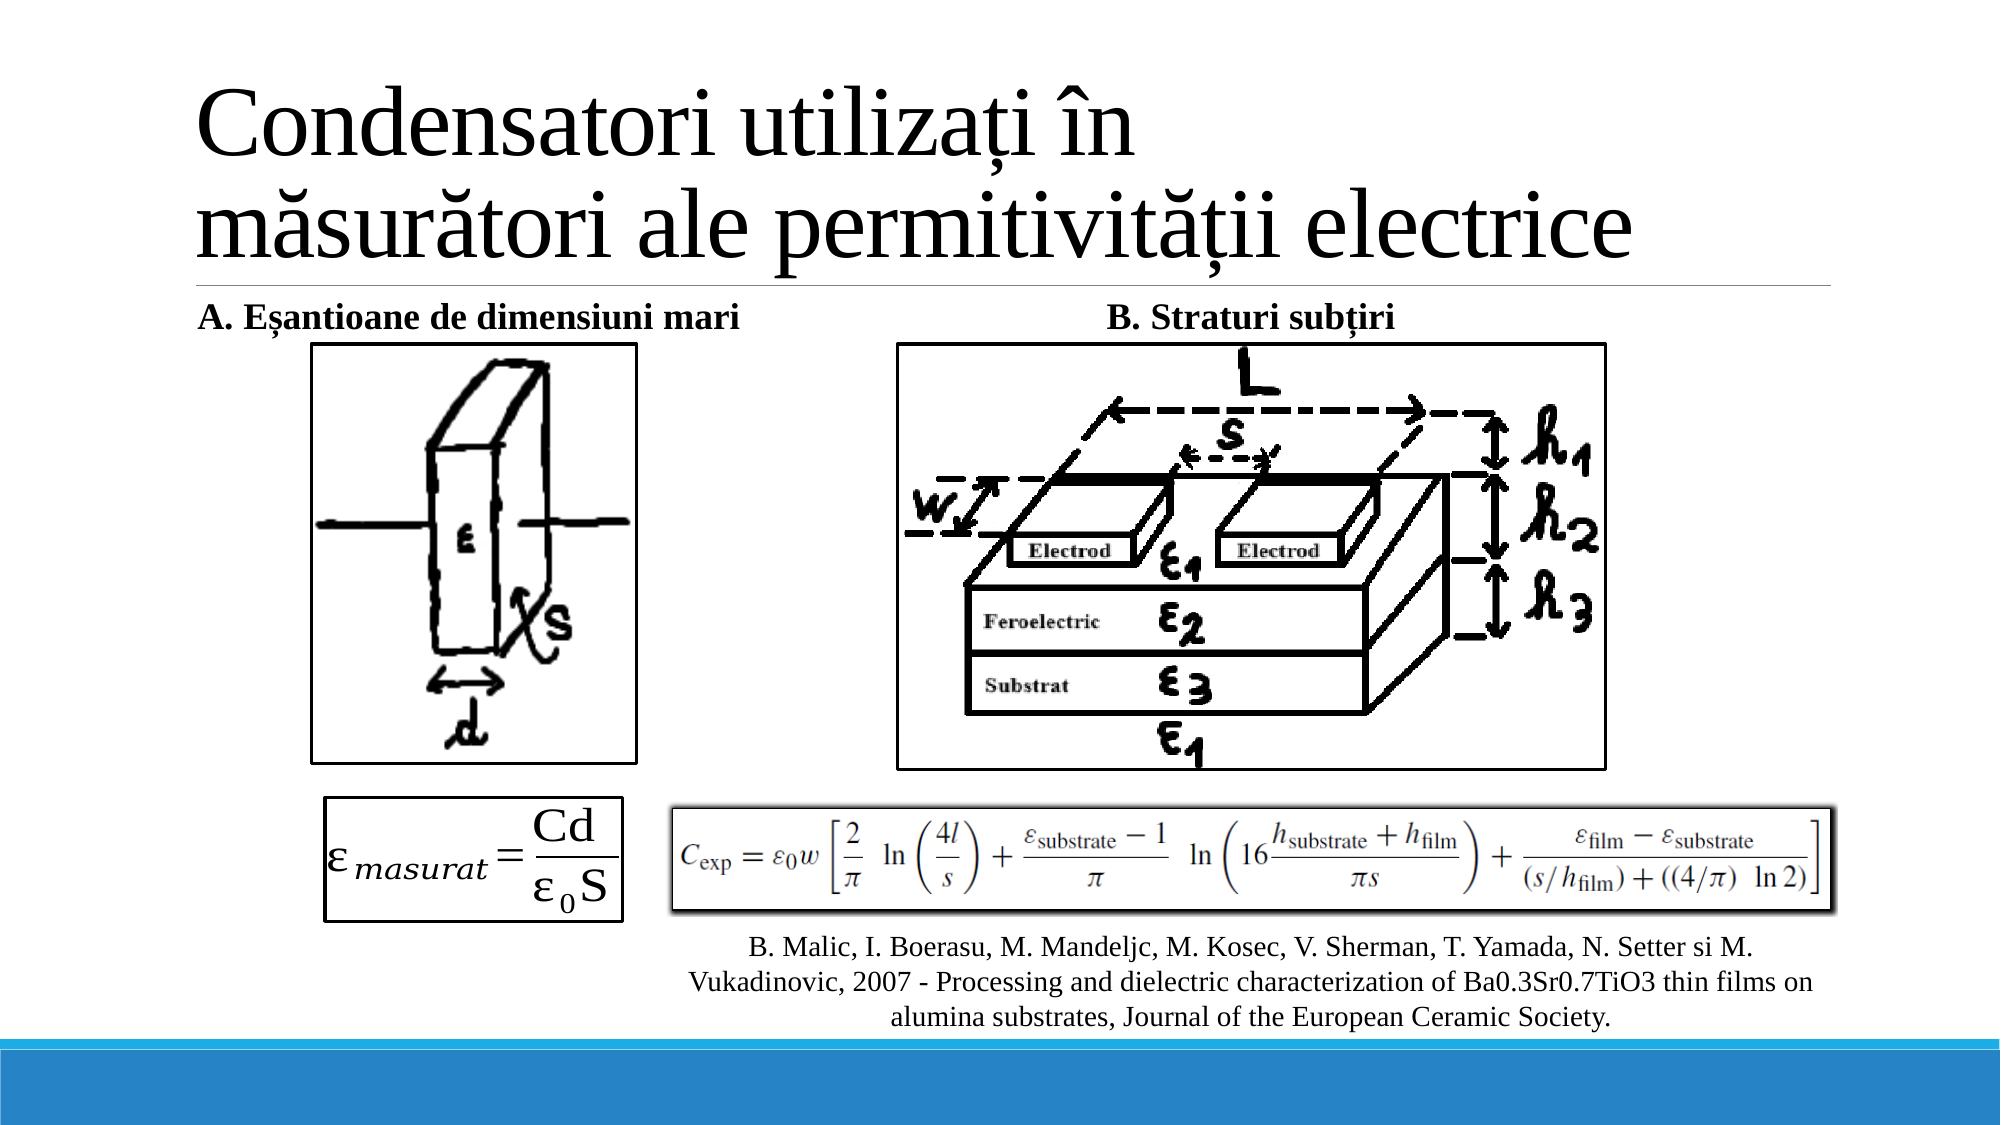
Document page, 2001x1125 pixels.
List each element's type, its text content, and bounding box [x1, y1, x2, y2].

title Condensatori utilizați în măsurători ale permitivității electrice [180, 47, 1830, 285]
picture [312, 344, 636, 762]
text_box B. Straturi subțiri [1091, 284, 1411, 342]
picture [898, 344, 1605, 769]
picture [672, 808, 1831, 910]
text_box B. Malic, I. Boerasu, M. Mandeljc, M. Kosec, V. Sherman, T. Yamada, N. Setter si M. Vukadinovic, 2007 - Processing and dielectric characterization of Ba0.3Sr0.7TiO3 thin films on alumina substrates, Journal of the European Ceramic Society. [672, 919, 1830, 1040]
text_box A. Eșantioane de dimensiuni mari [182, 284, 766, 345]
